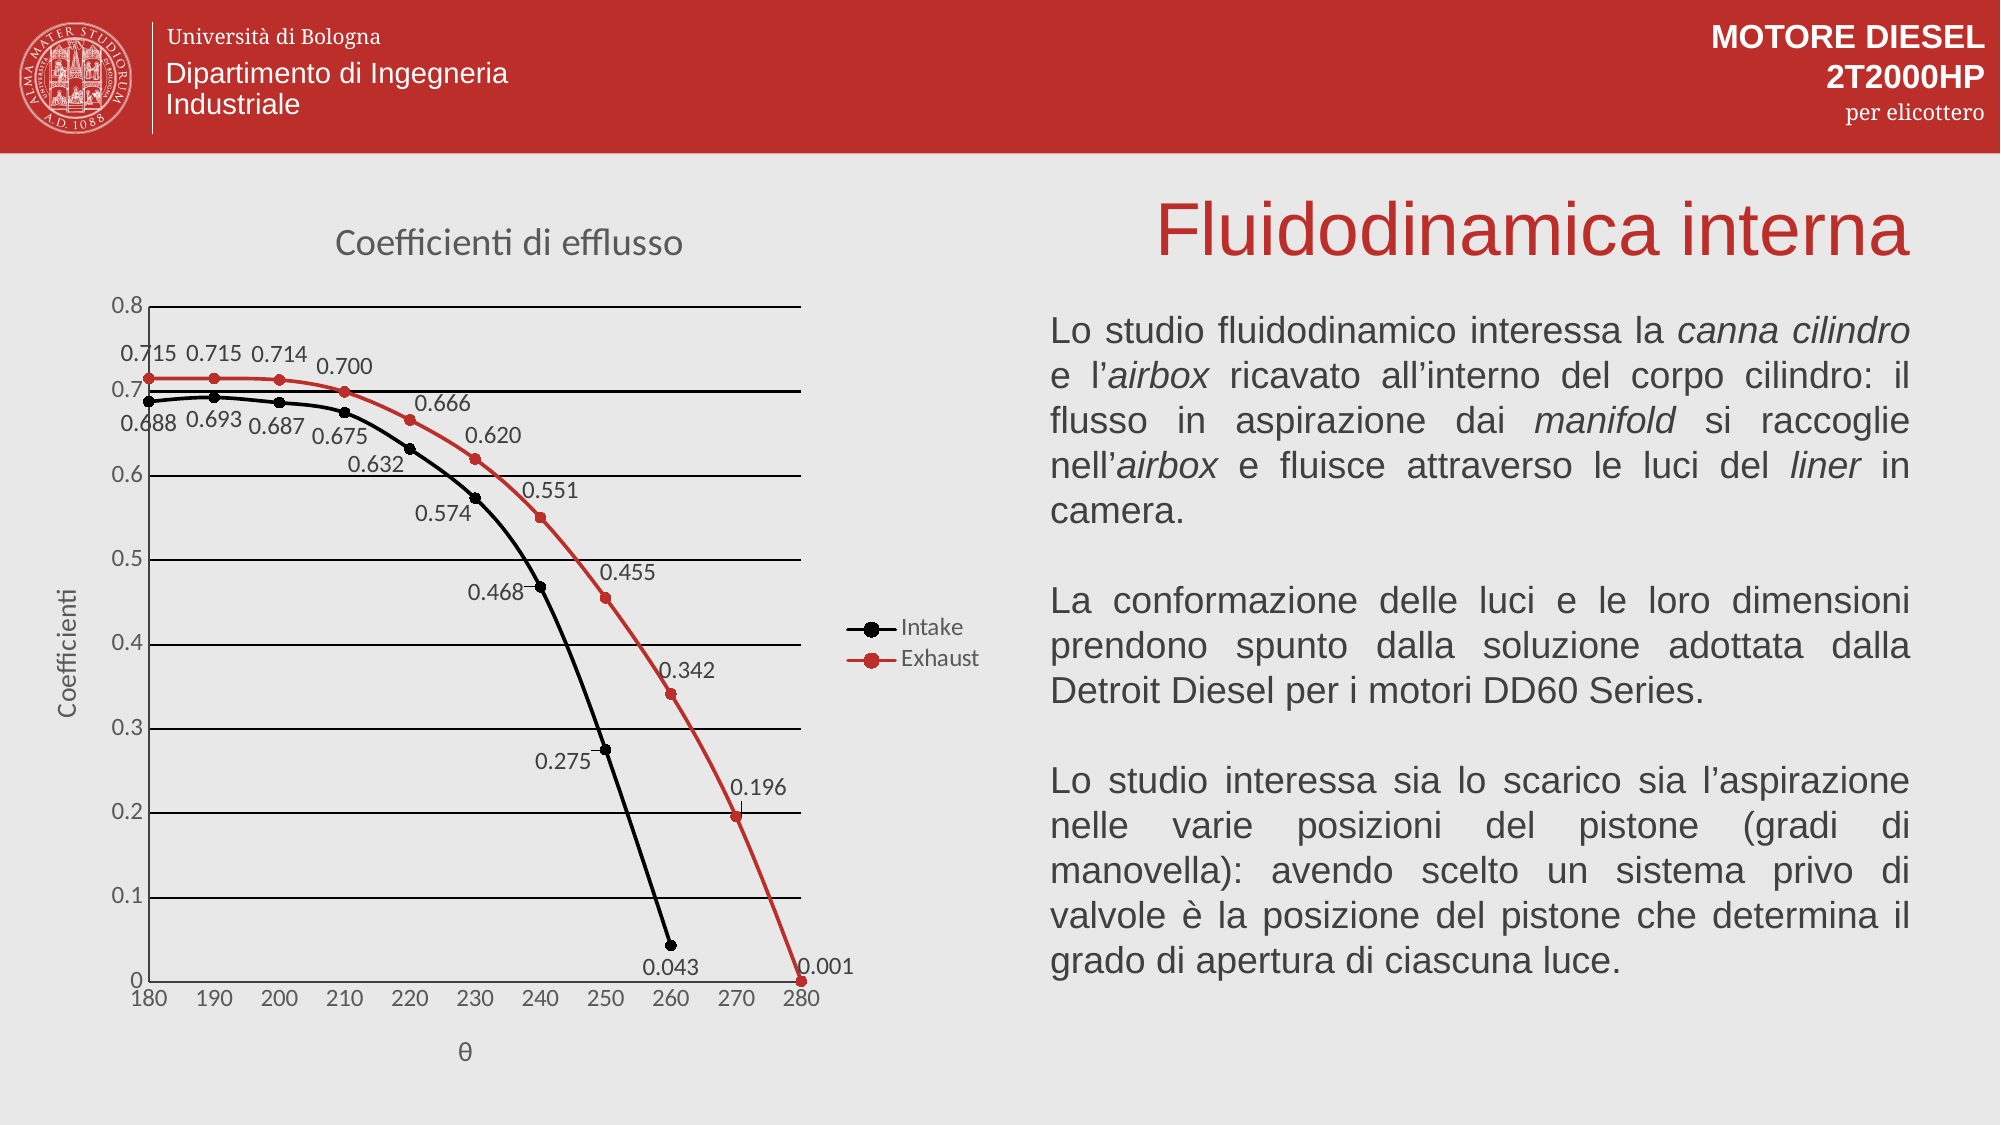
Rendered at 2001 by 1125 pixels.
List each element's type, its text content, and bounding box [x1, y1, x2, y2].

chart [19, 187, 1001, 1103]
text_box Fluidodinamica interna [1035, 173, 1926, 278]
text_box Lo studio fluidodinamico interessa la canna cilindro e l’airbox ricavato all’interno del corpo cilindro: il flusso in aspirazione dai manifold si raccoglie nell’airbox e fluisce attraverso le luci del liner in camera. La conformazione delle luci e le loro dimensioni prendono spunto dalla soluzione adottata dalla Detroit Diesel per i motori DD60 Series. Lo studio interessa sia lo scarico sia l’aspirazione nelle varie posizioni del pistone (gradi di manovella): avendo scelto un sistema privo di valvole è la posizione del pistone che determina il grado di apertura di ciascuna luce. [1035, 298, 1926, 989]
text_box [0, 0, 2000, 154]
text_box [1691, 7, 2000, 135]
